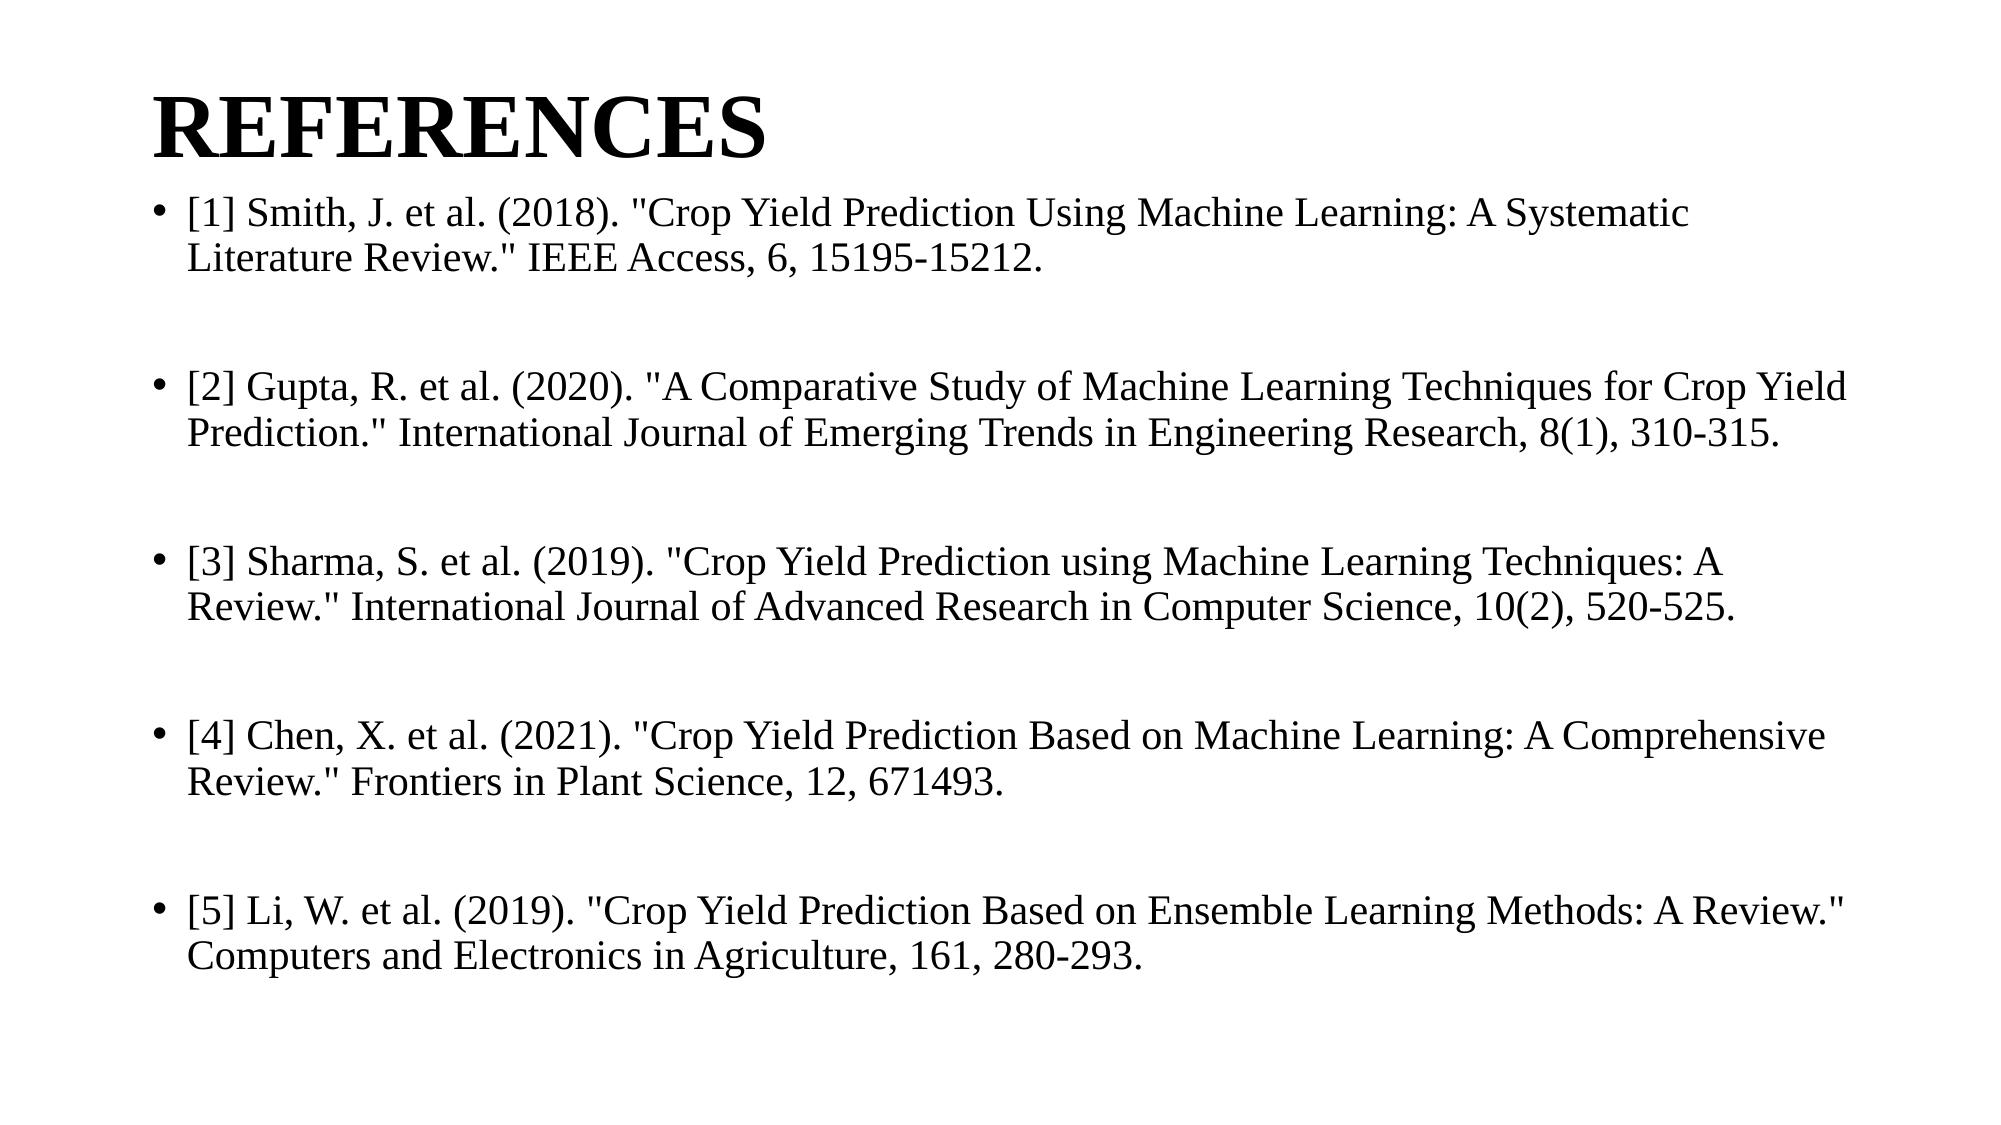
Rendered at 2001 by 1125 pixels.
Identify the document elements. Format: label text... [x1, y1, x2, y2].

list [1] Smith, J. et al. (2018). "Crop Yield Prediction Using Machine Learning: A Systematic Literature Review." IEEE Access, 6, 15195-15212. [2] Gupta, R. et al. (2020). "A Comparative Study of Machine Learning Techniques for Crop Yield Prediction." International Journal of Emerging Trends in Engineering Research, 8(1), 310-315. [3] Sharma, S. et al. (2019). "Crop Yield Prediction using Machine Learning Techniques: A Review." International Journal of Advanced Research in Computer Science, 10(2), 520-525. [4] Chen, X. et al. (2021). "Crop Yield Prediction Based on Machine Learning: A Comprehensive Review." Frontiers in Plant Science, 12, 671493. [5] Li, W. et al. (2019). "Crop Yield Prediction Based on Ensemble Learning Methods: A Review." Computers and Electronics in Agriculture, 161, 280-293. [137, 182, 1863, 1031]
title REFERENCES [137, 45, 1863, 182]
